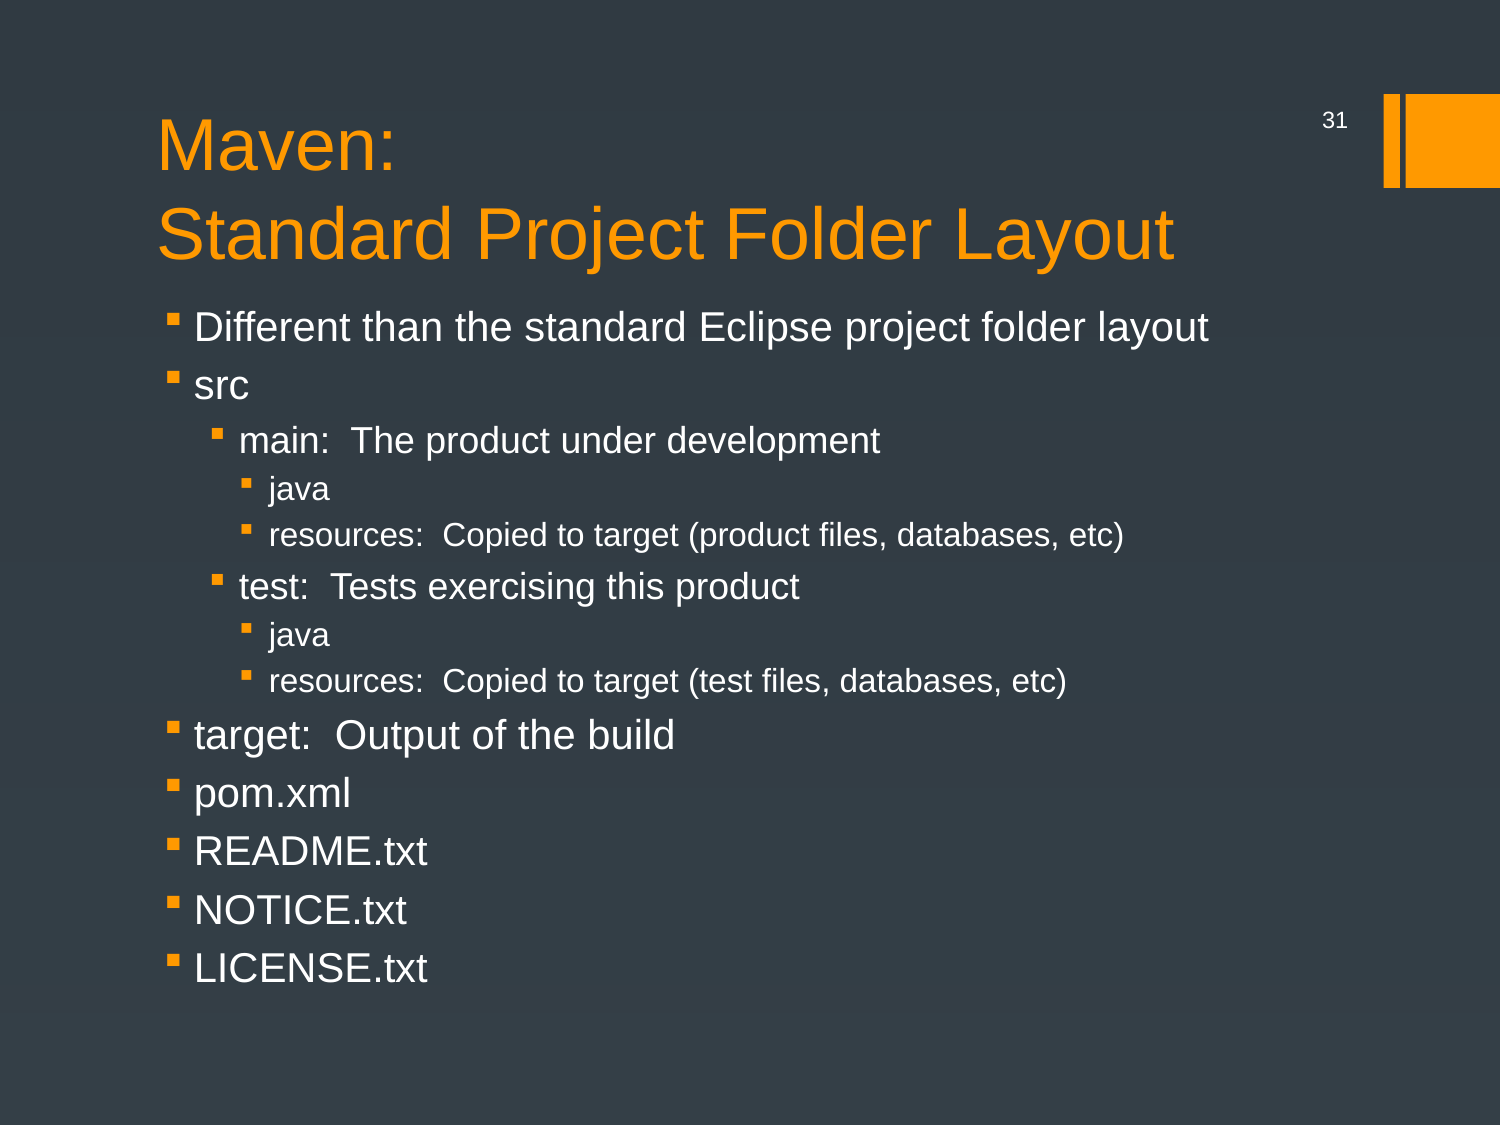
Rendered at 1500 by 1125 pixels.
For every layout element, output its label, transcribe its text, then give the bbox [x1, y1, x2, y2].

title Maven: Standard Project Folder Layout [149, 90, 1351, 281]
list Different than the standard Eclipse project folder layout src main: The product under development java resources: Copied to target (product files, databases, etc) test: Tests exercising this product java resources: Copied to target (test files, databases, etc) target: Output of the build pom.xml README.txt NOTICE.txt LICENSE.txt [149, 292, 1351, 1036]
slide_number 31 [1311, 97, 1355, 140]
